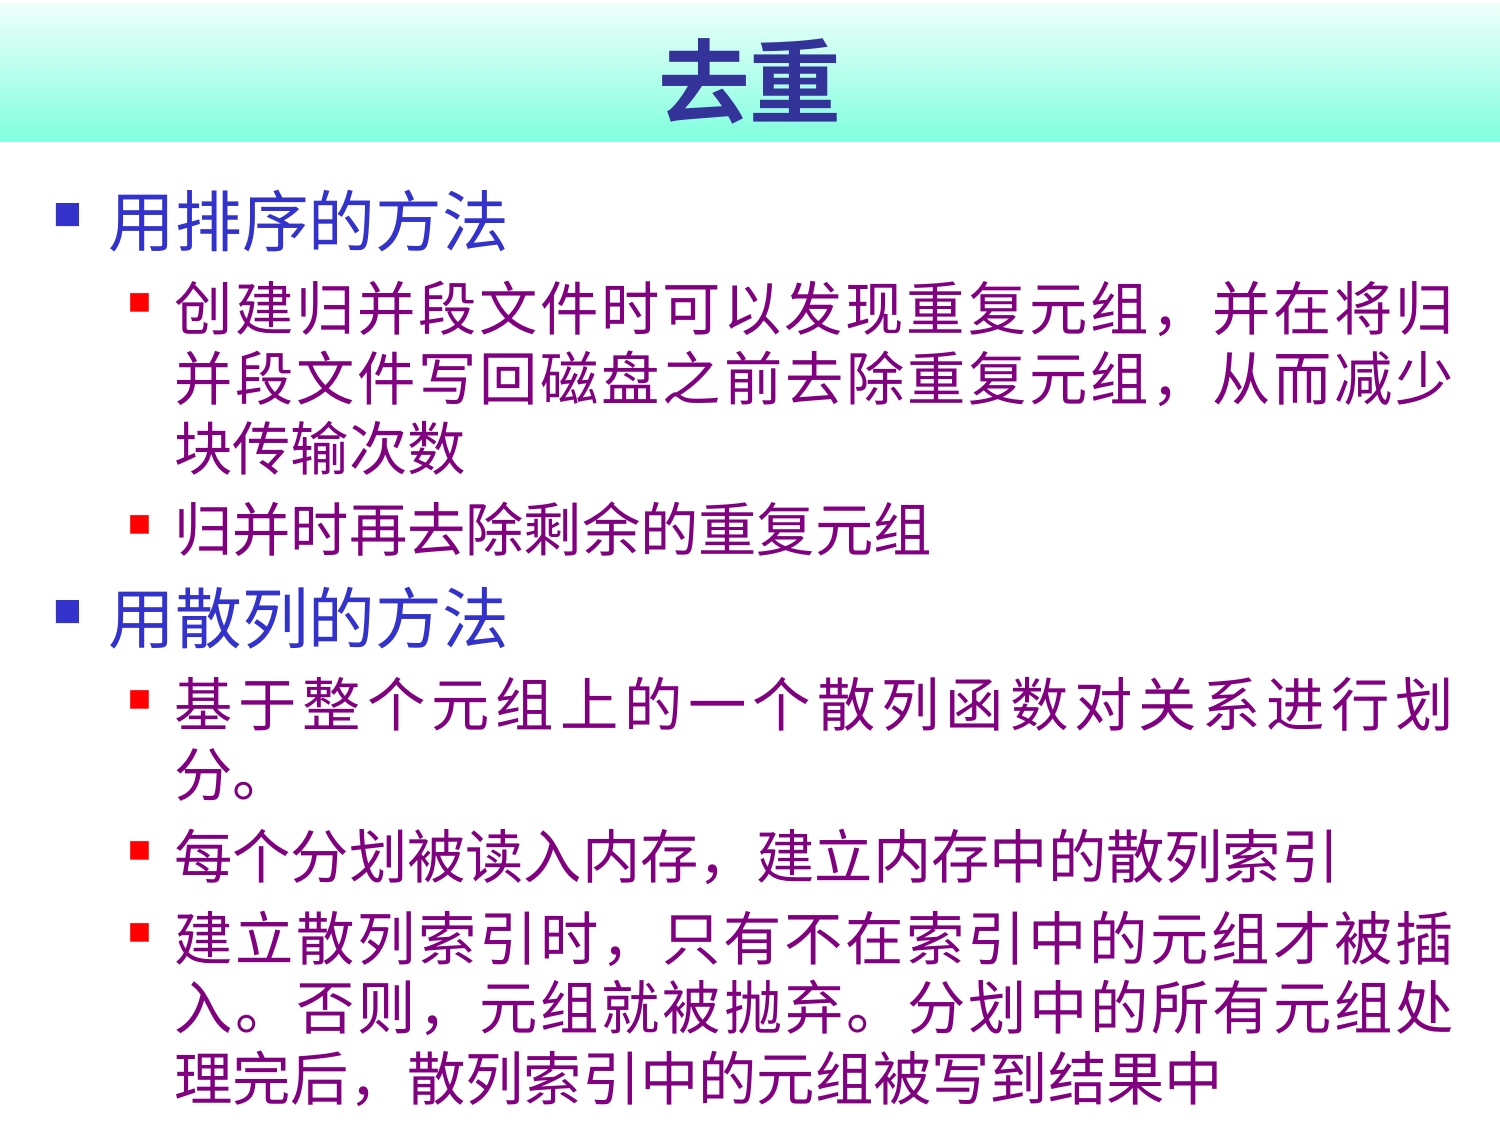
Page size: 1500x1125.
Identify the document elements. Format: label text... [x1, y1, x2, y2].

list 用排序的方法 创建归并段文件时可以发现重复元组，并在将归并段文件写回磁盘之前去除重复元组，从而减少块传输次数 归并时再去除剩余的重复元组 用散列的方法 基于整个元组上的一个散列函数对关系进行划分。 每个分划被读入内存，建立内存中的散列索引 建立散列索引时，只有不在索引中的元组才被插入。否则，元组就被抛弃。分划中的所有元组处理完后，散列索引中的元组被写到结果中 [37, 172, 1470, 1095]
title 去重 [0, 2, 1500, 143]
